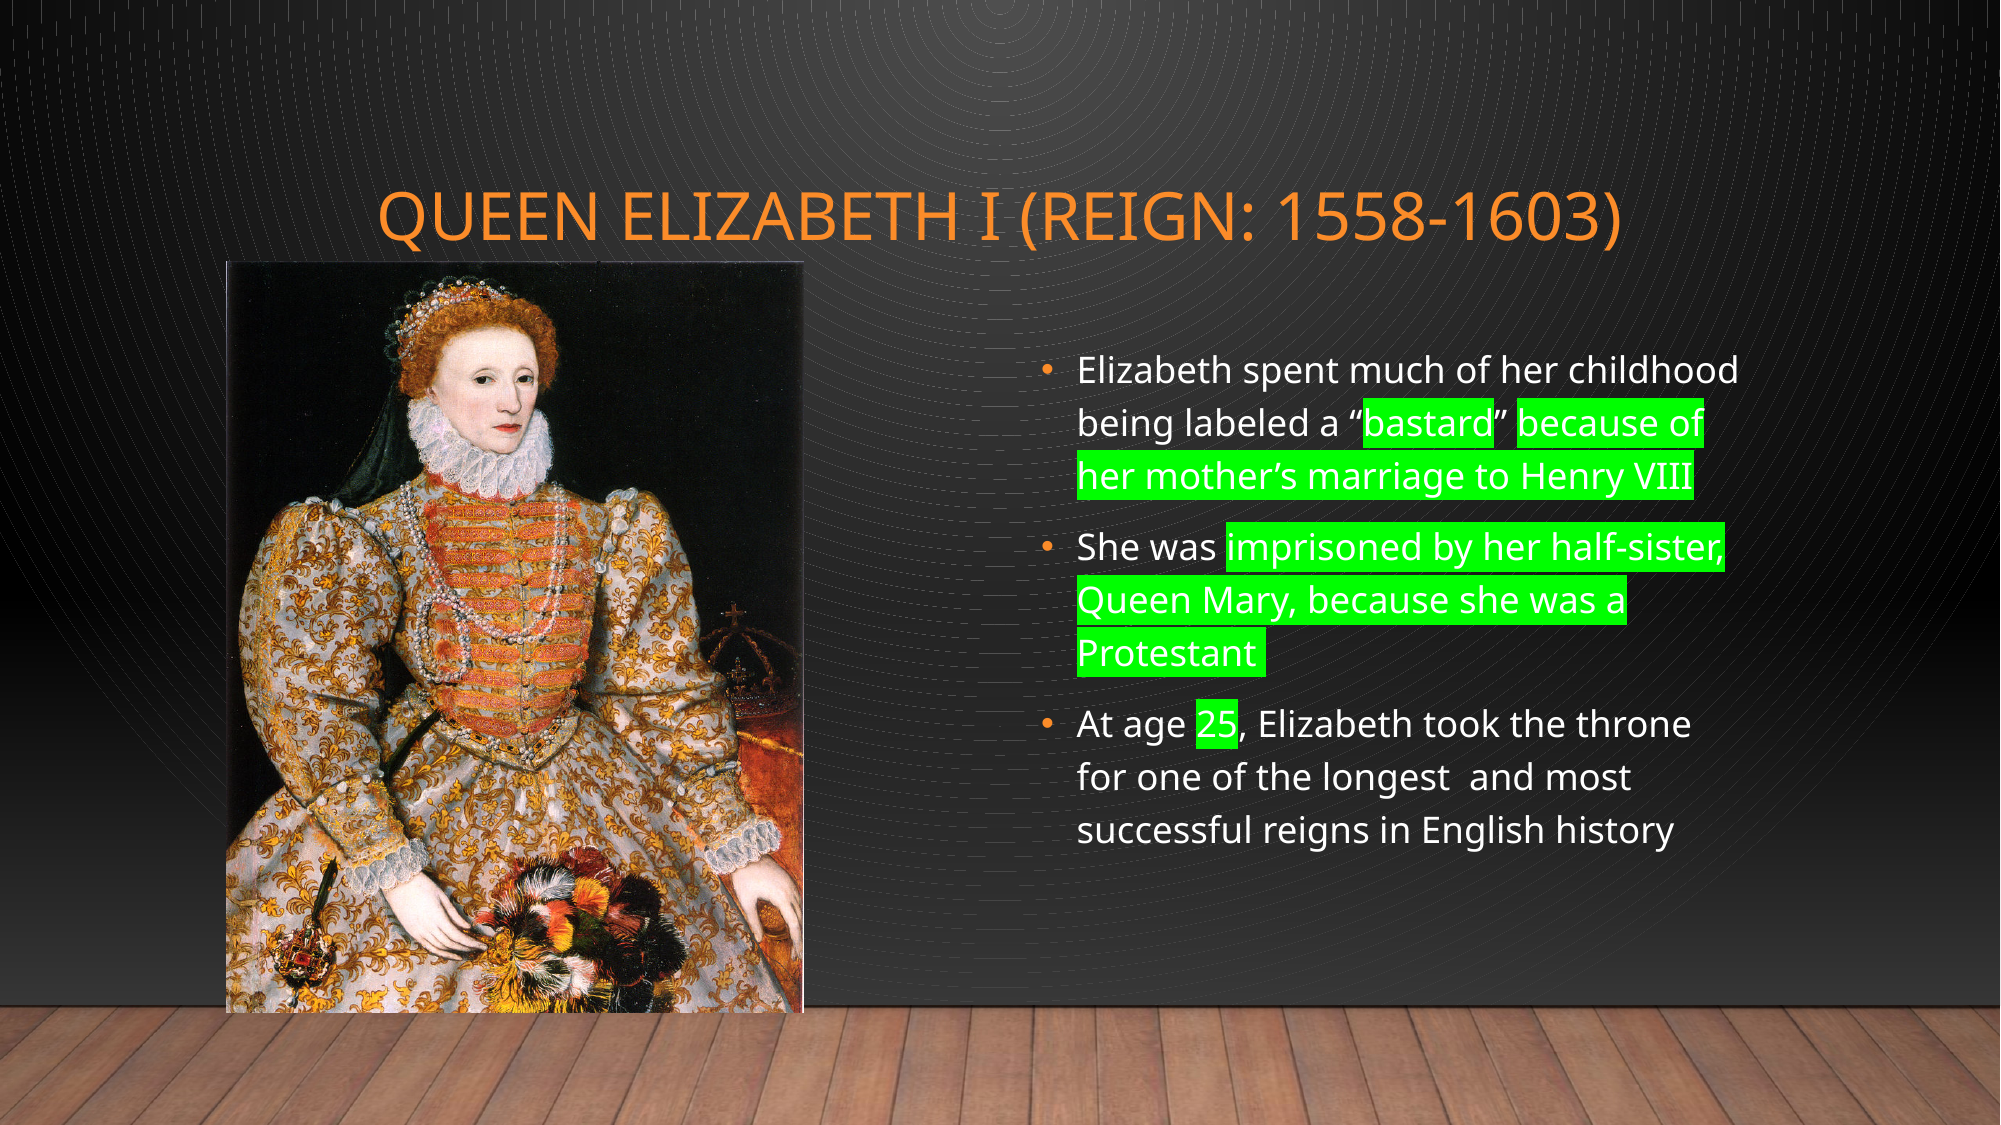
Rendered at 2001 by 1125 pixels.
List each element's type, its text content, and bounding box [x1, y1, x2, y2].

list Elizabeth spent much of her childhood being labeled a “bastard” because of her mother’s marriage to Henry VIII She was imprisoned by her half-sister, Queen Mary, because she was a Protestant At age 25, Elizabeth took the throne for one of the longest and most successful reigns in English history [1025, 330, 1763, 896]
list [225, 261, 804, 1013]
title Queen Elizabeth I (reign: 1558-1603) [237, 132, 1763, 306]
picture [0, 1005, 2000, 1125]
